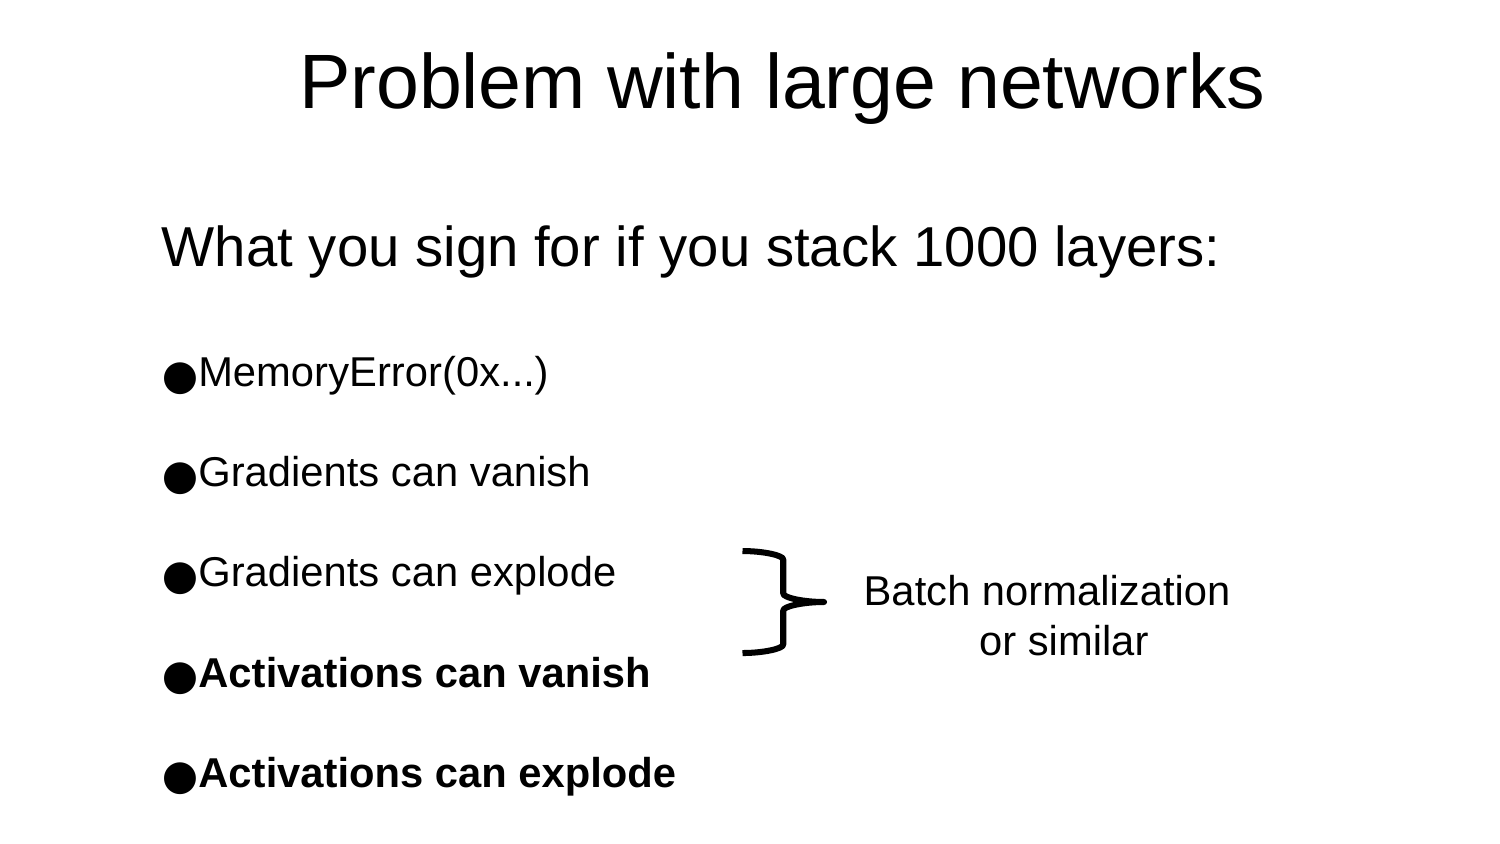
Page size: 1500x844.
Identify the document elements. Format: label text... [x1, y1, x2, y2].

text_box [742, 551, 825, 654]
text_box What you sign for if you stack 1000 layers: MemoryError(0x...) Gradients can vanish Gradients can explode Activations can vanish Activations can explode [149, 204, 1316, 699]
text_box Batch normalization or similar [851, 557, 1277, 645]
text_box Problem with large networks [252, 42, 1314, 113]
